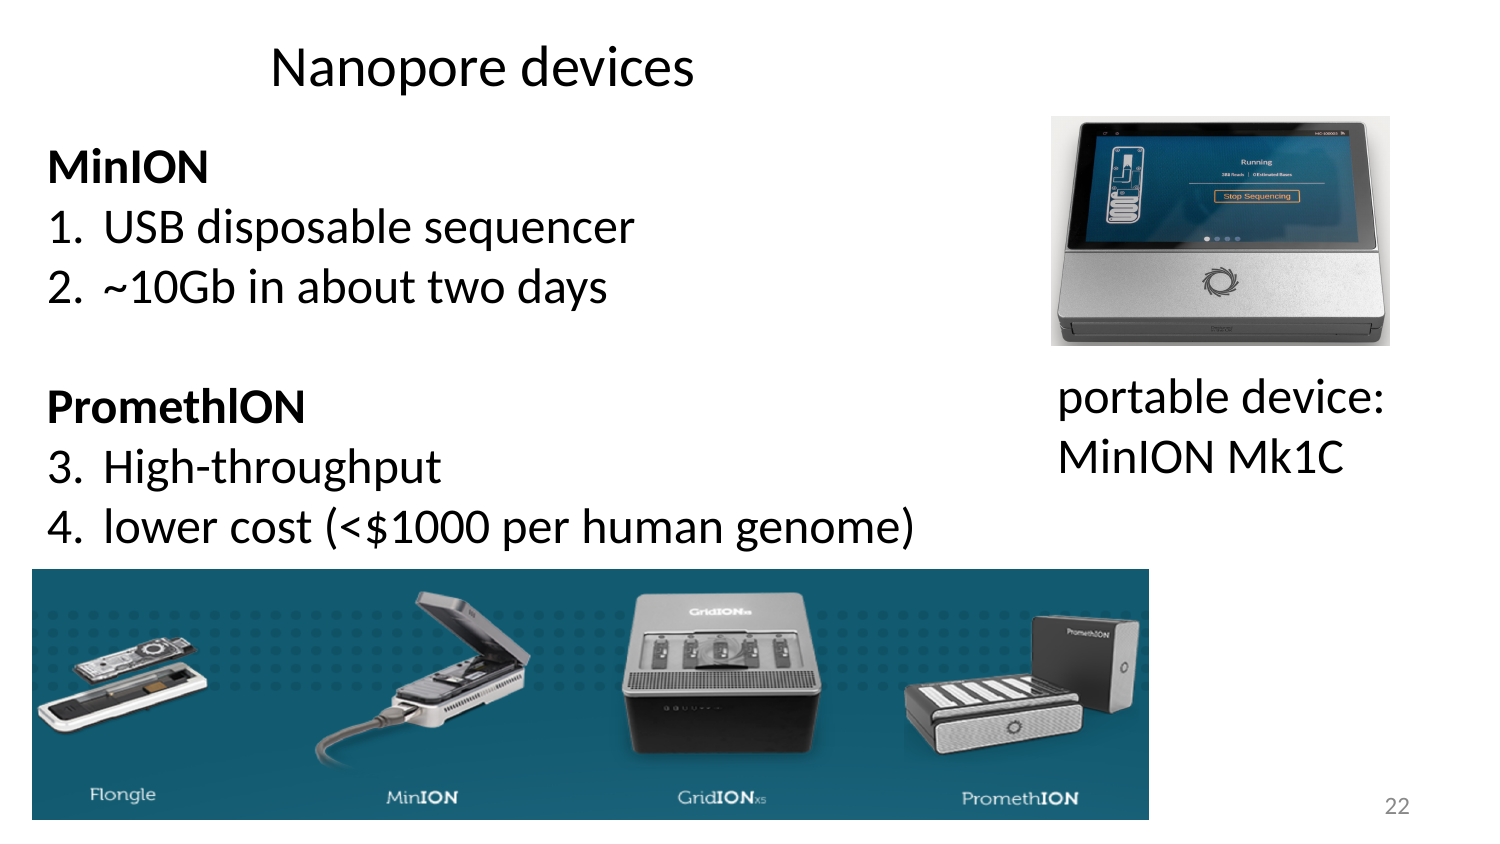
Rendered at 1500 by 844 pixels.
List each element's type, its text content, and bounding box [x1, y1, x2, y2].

title Nanopore devices [66, 3, 900, 123]
picture [1050, 116, 1390, 347]
picture [31, 568, 1150, 820]
text_box MinION USB disposable sequencer ~10Gb in about two days PromethlON High-throughput lower cost (<$1000 per human genome) [32, 126, 987, 561]
slide_number 22 [1151, 782, 1425, 827]
text_box portable device: MinION Mk1C [1042, 355, 1458, 491]
